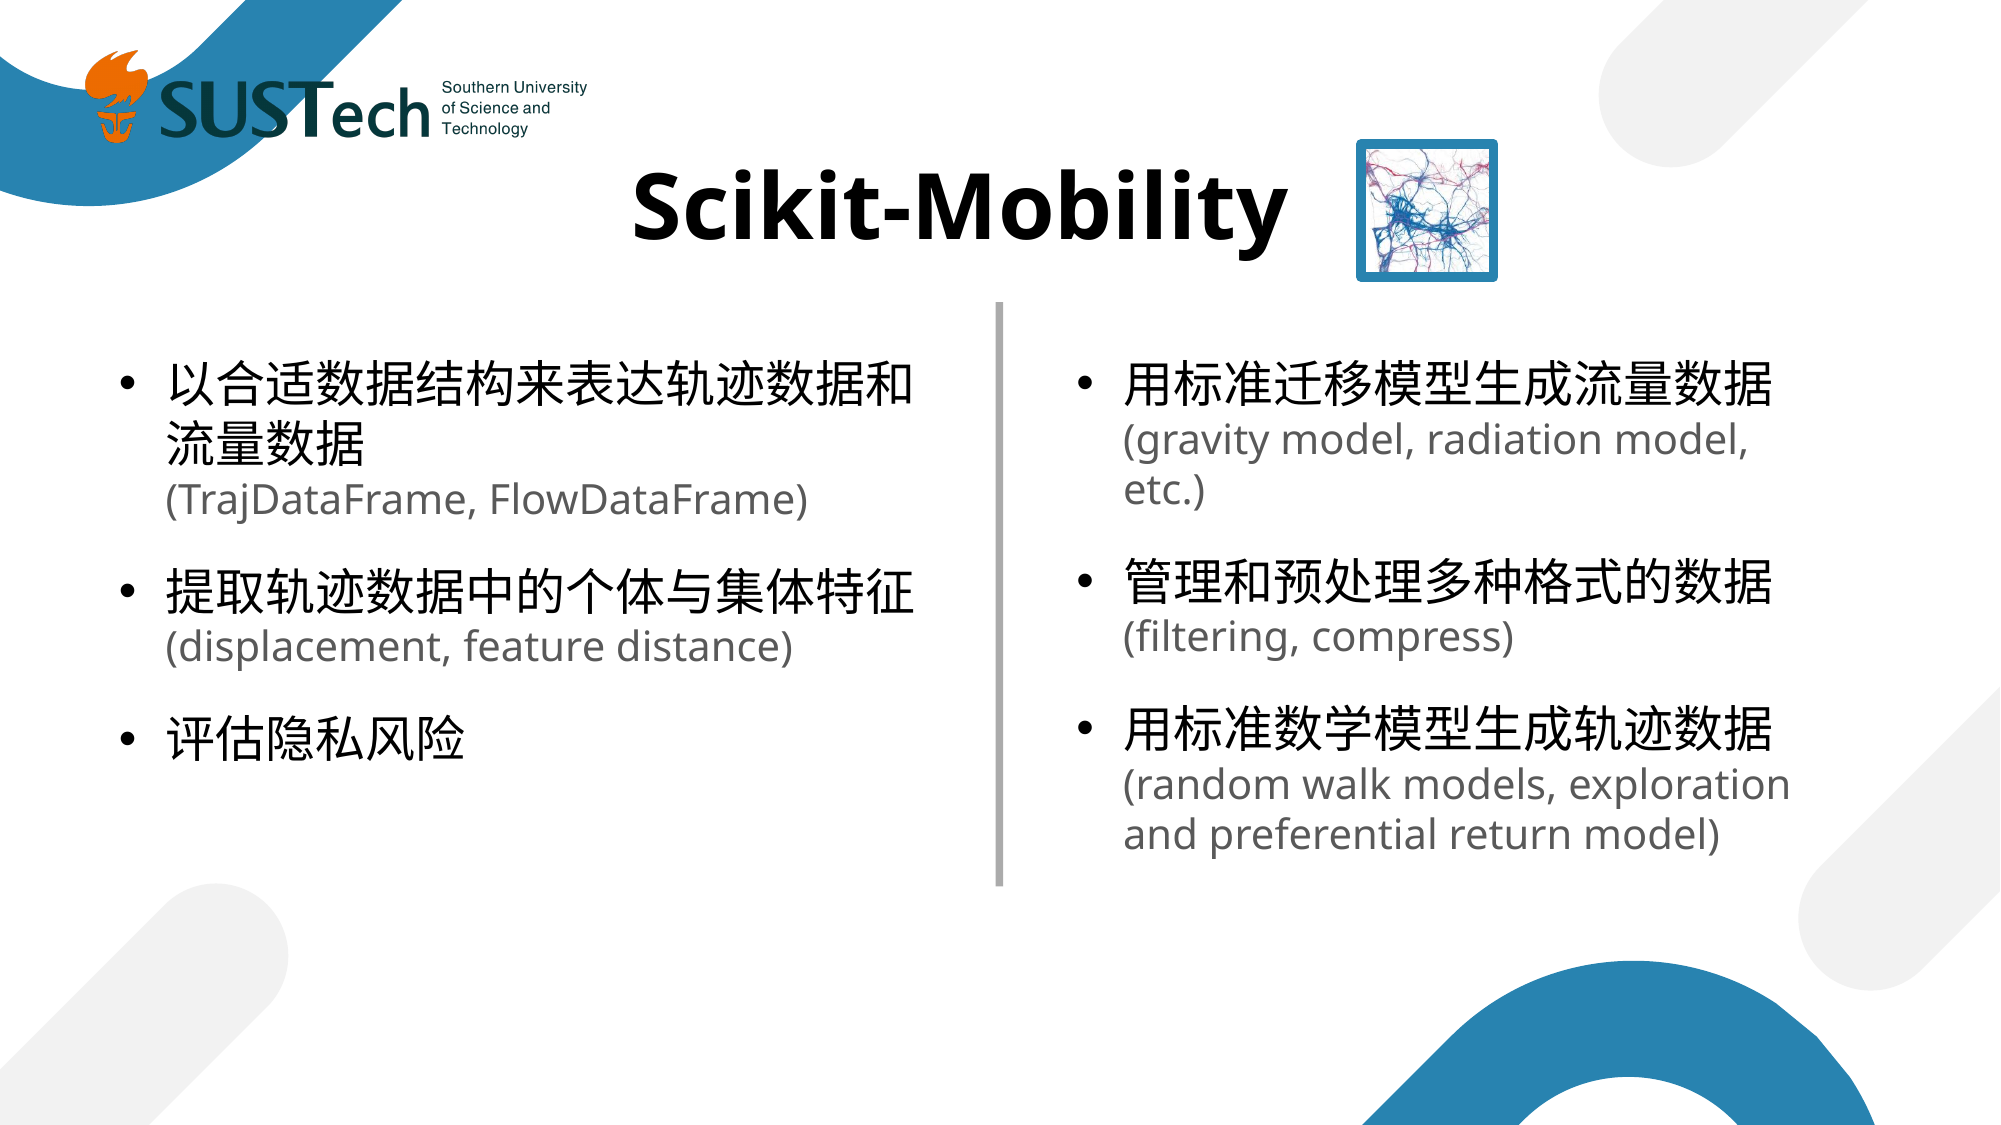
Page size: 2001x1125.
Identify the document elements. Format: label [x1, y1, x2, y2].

picture [85, 50, 587, 143]
picture [1365, 148, 1489, 273]
text_box [0, 0, 2000, 1125]
